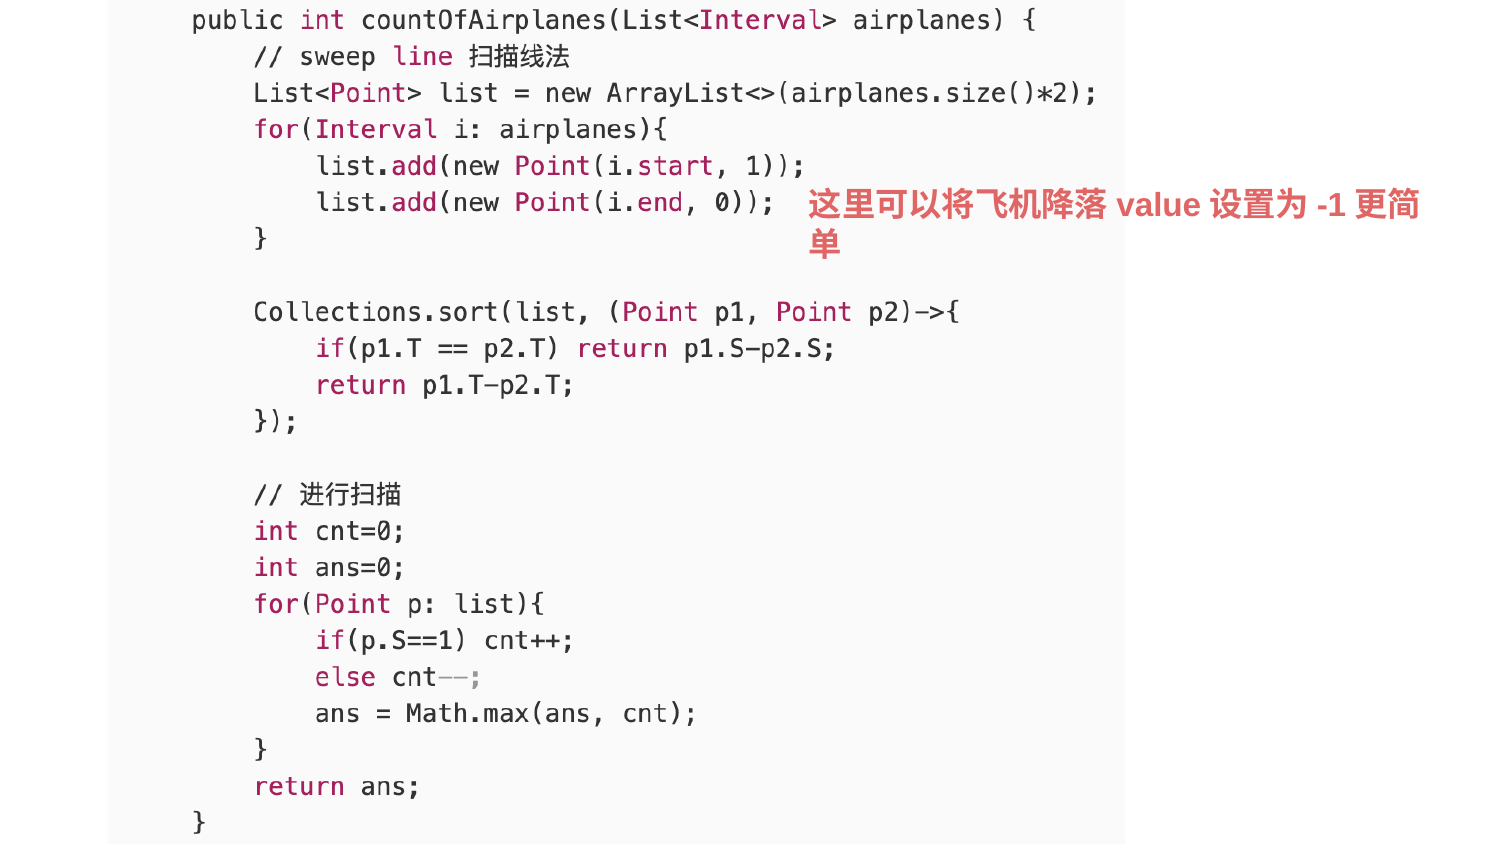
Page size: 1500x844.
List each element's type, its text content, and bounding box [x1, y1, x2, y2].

text_box 这里可以将飞机降落value设置为-1更简单 [1129, 168, 1449, 268]
picture [99, 0, 1125, 844]
